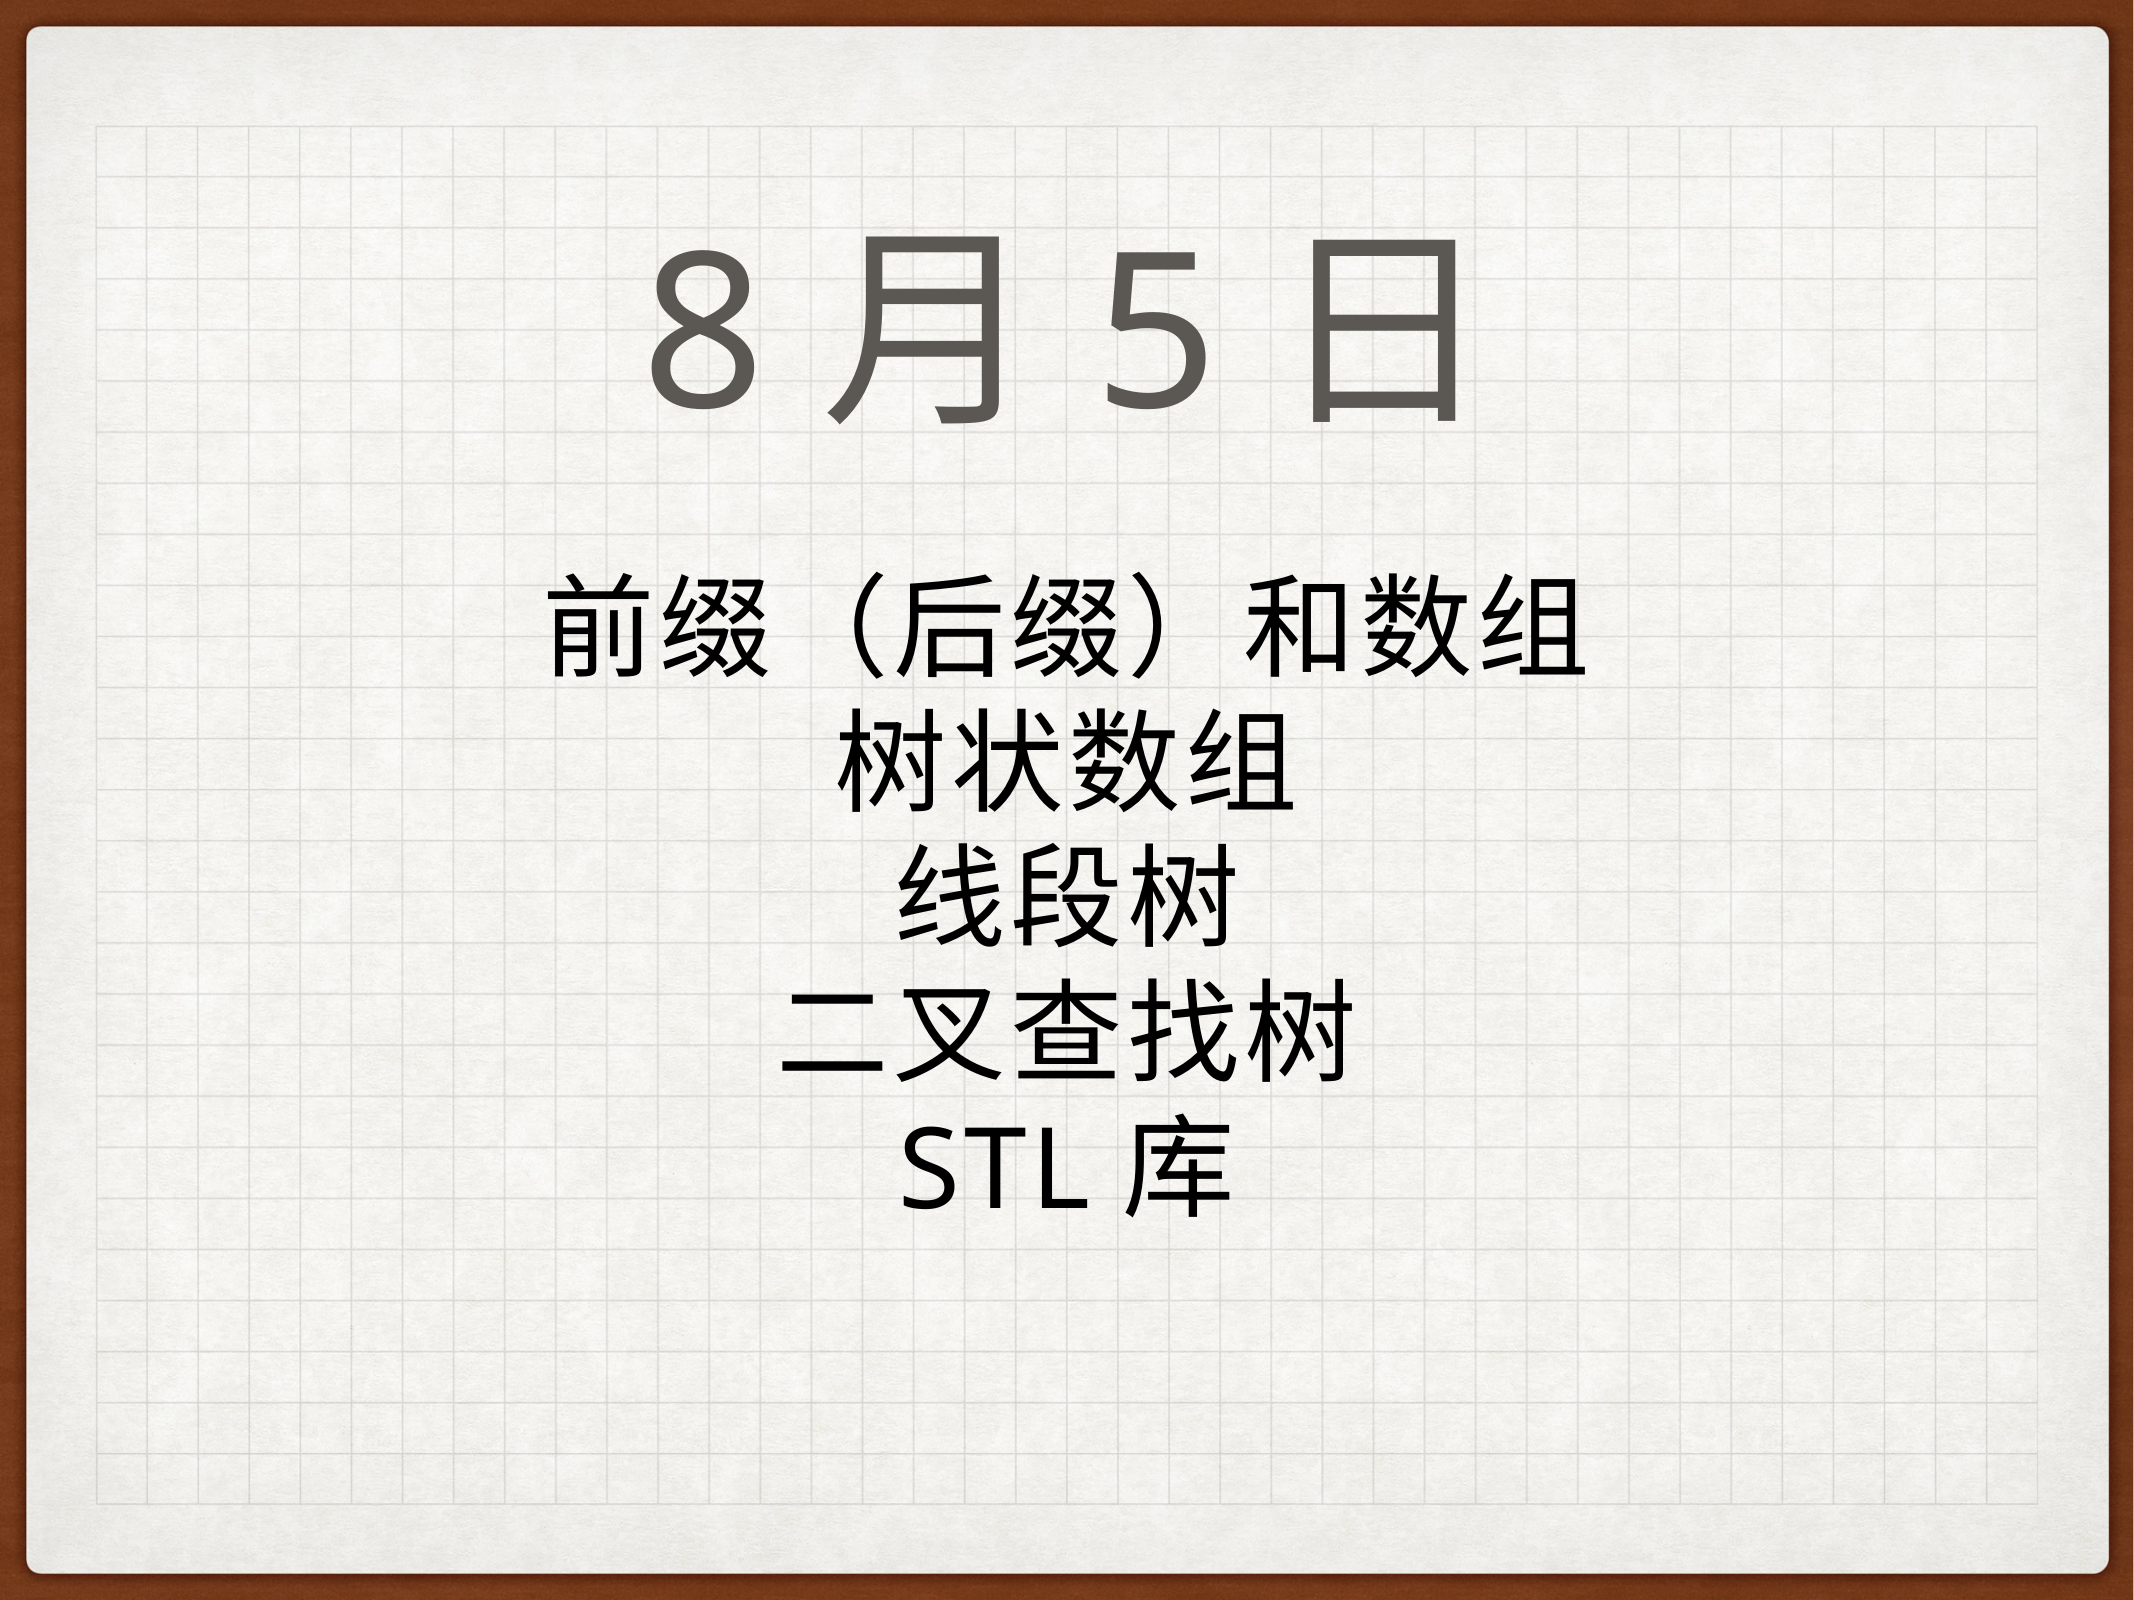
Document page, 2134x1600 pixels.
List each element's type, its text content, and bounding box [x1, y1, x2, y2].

title 8月5日 [109, 27, 2024, 614]
picture [0, 0, 2134, 1600]
text_box 前缀（后缀）和数组 树状数组 线段树 二叉查找树 STL库 [410, 547, 1723, 1240]
